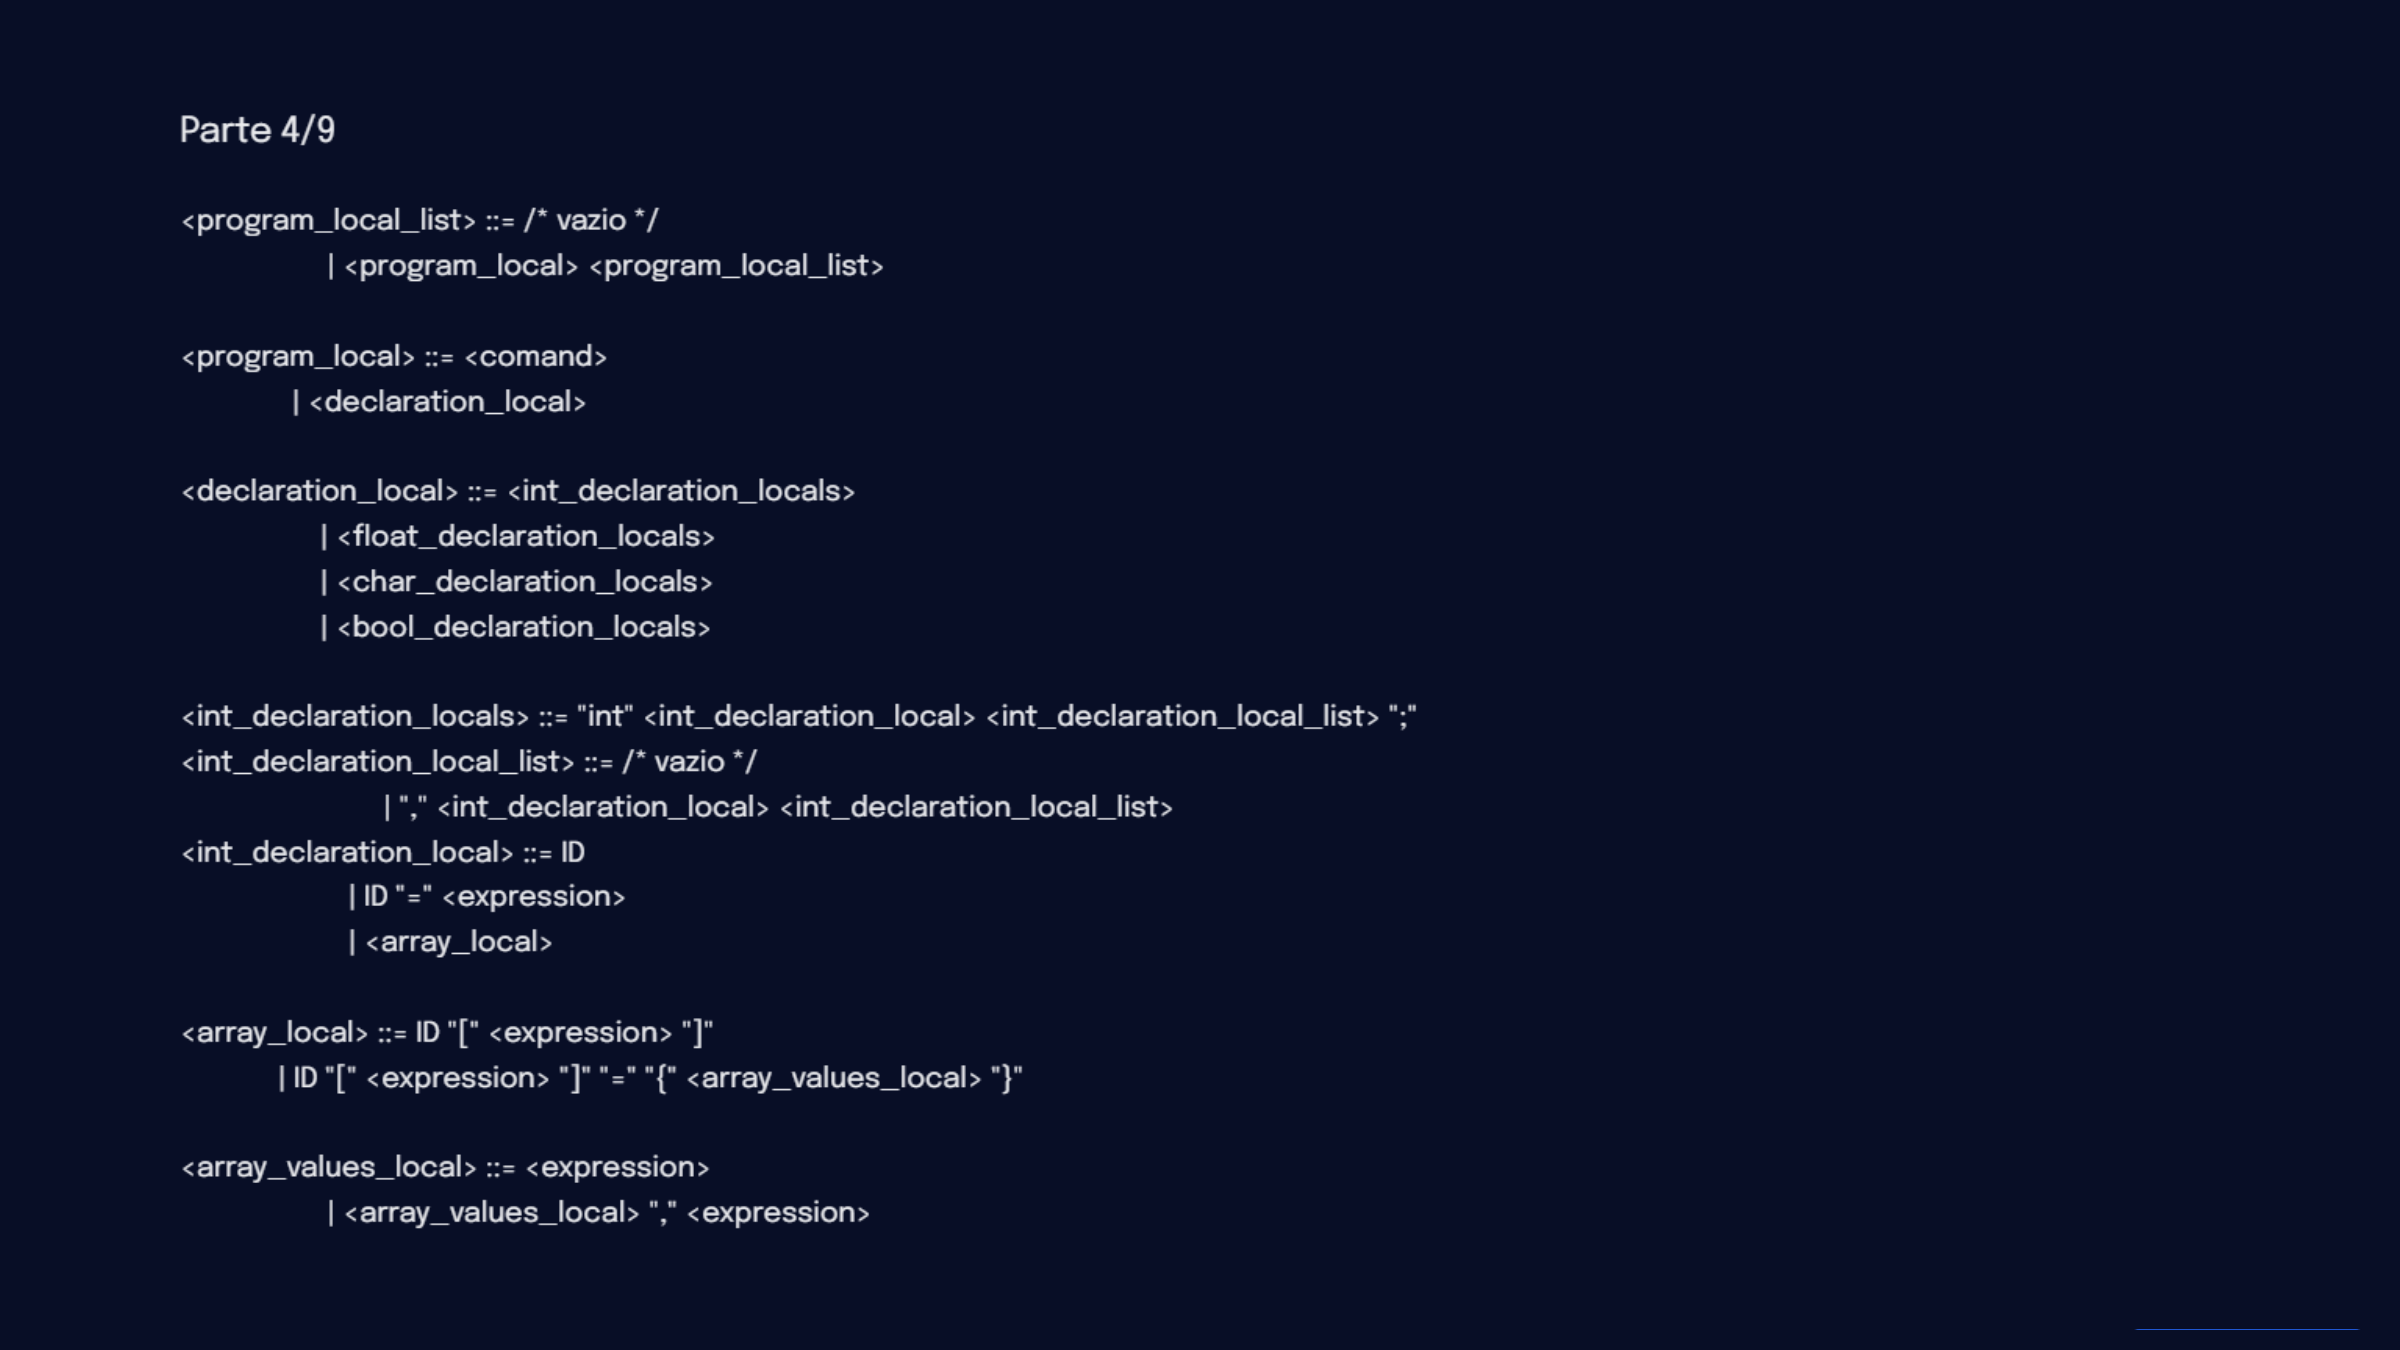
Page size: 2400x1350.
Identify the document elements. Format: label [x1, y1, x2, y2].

picture [125, 76, 2392, 1329]
